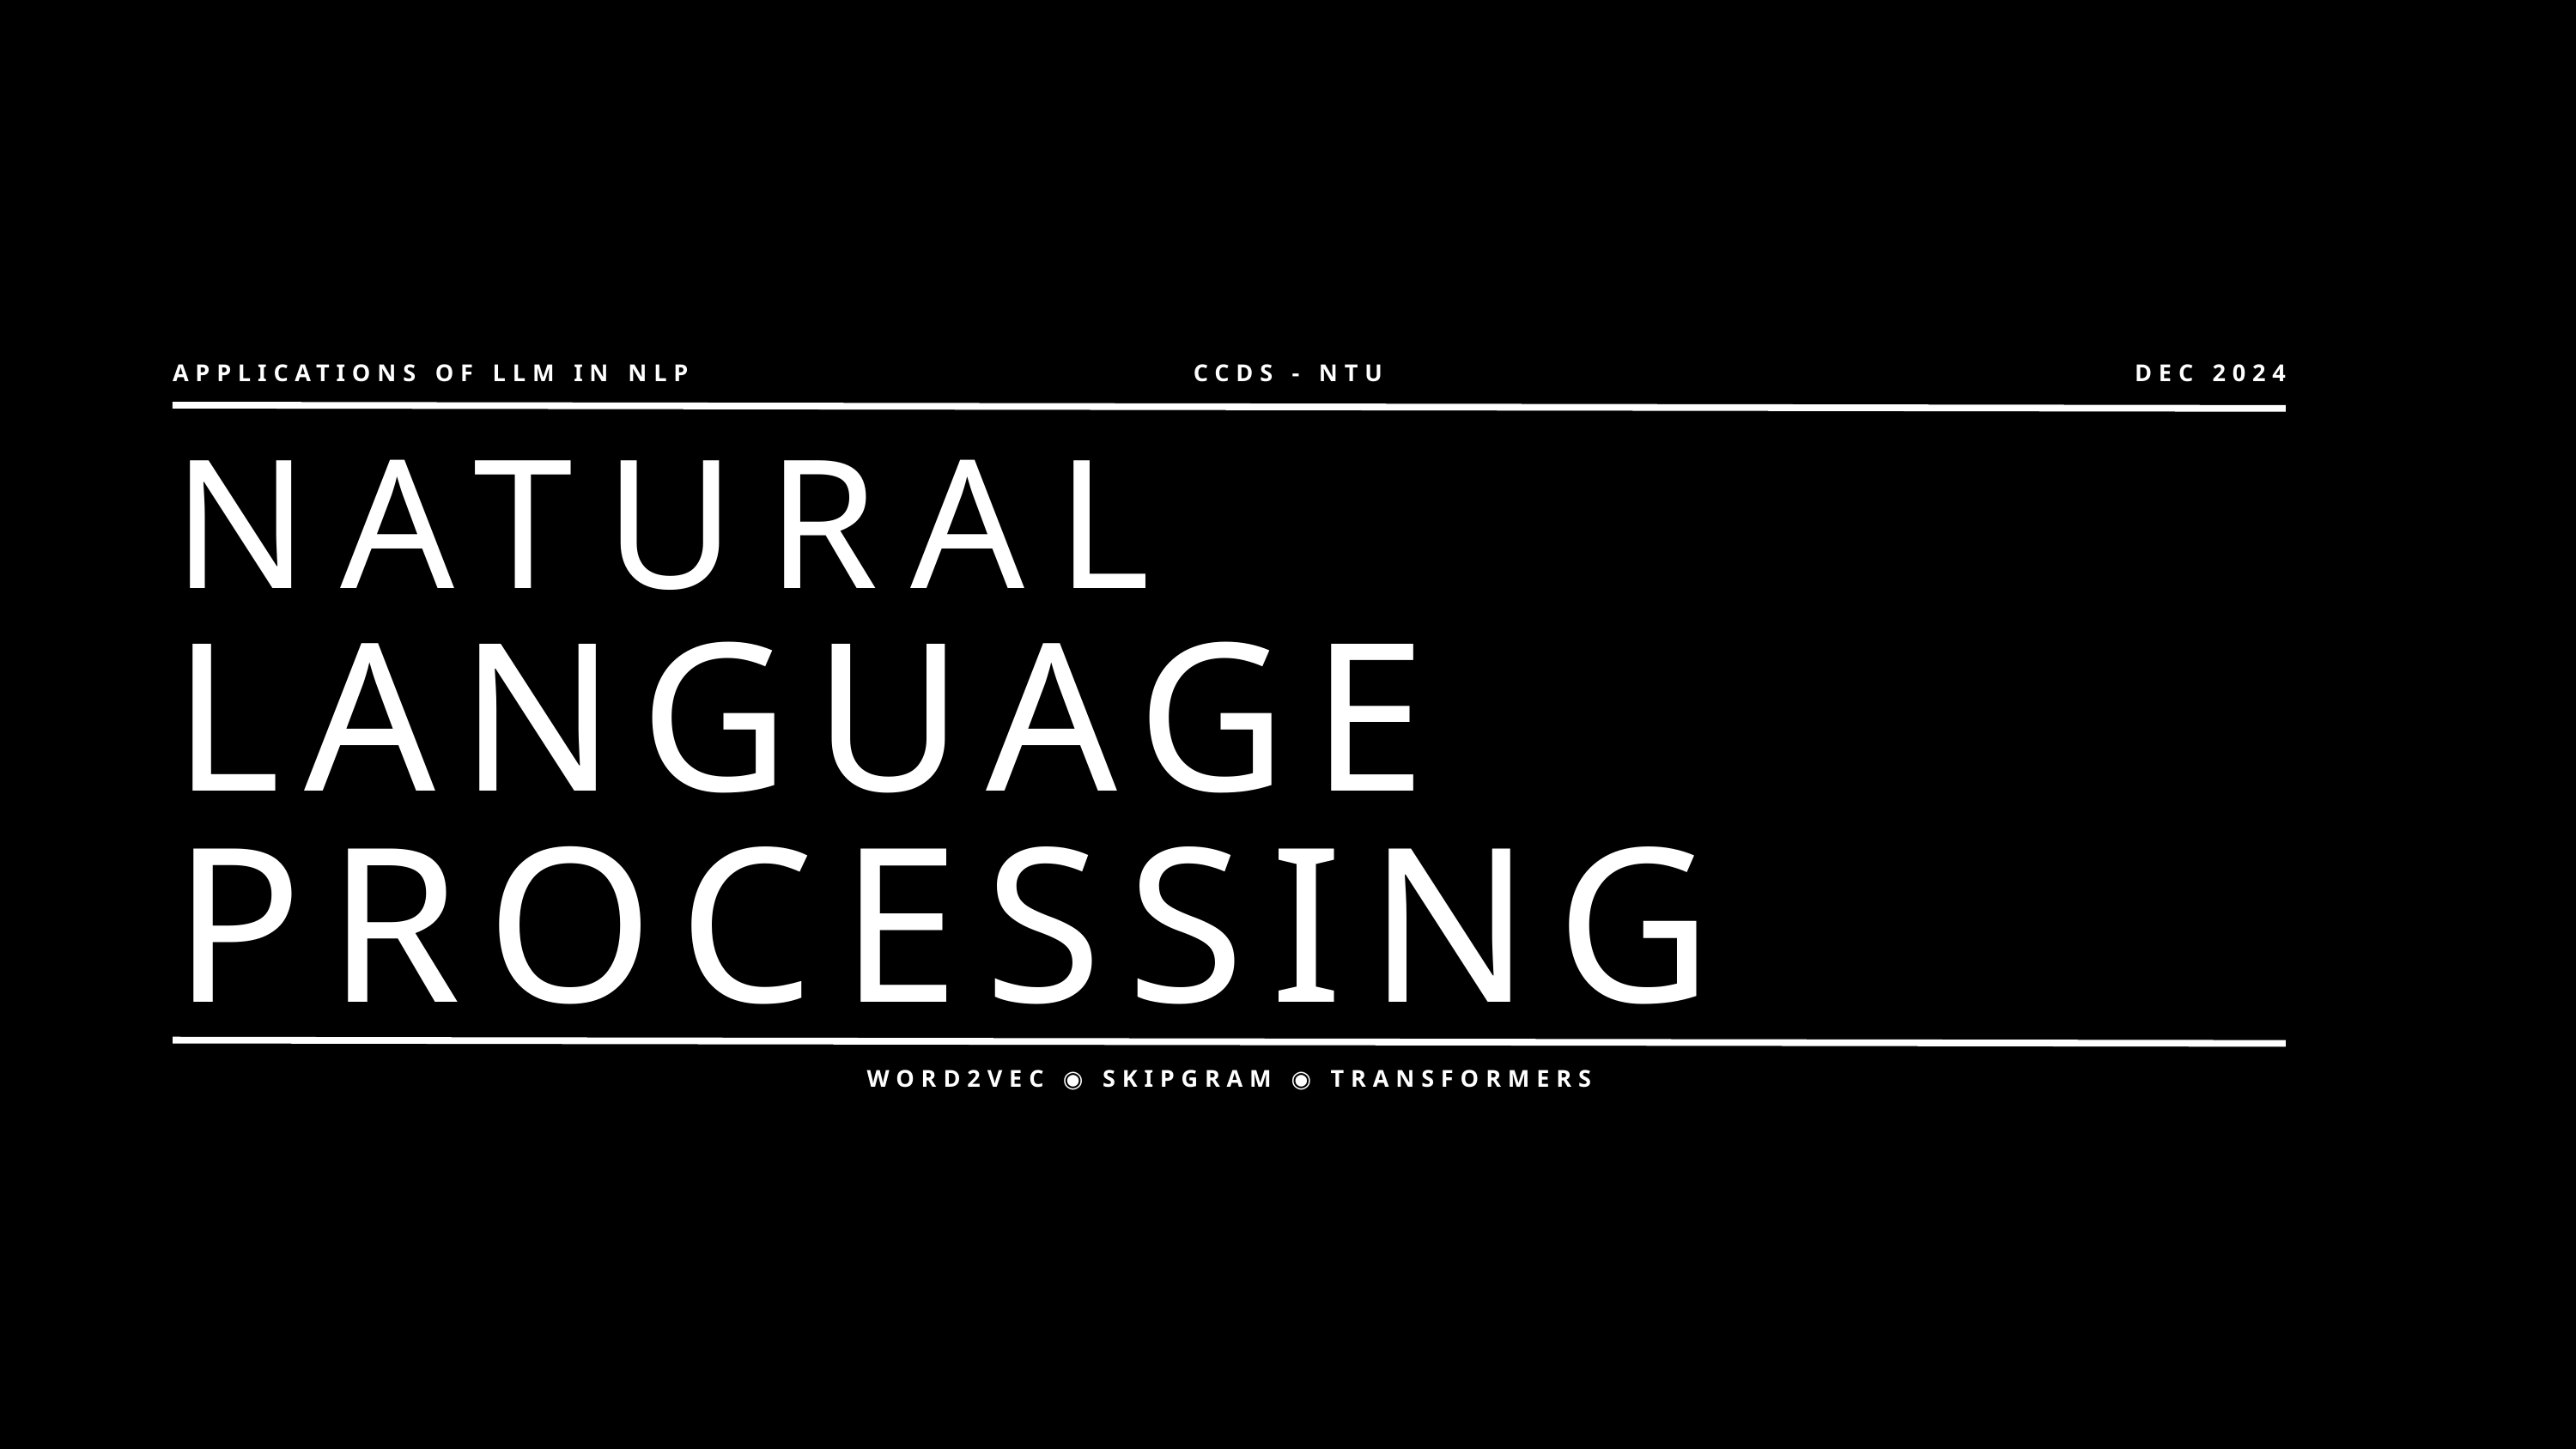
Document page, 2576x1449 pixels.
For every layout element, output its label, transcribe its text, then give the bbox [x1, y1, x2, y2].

text_box DEC 2024 [1851, 353, 2286, 386]
text_box PROCESSING [173, 744, 2403, 1046]
text_box NATURAL [172, 373, 1267, 624]
text_box CCDS - NTU [1071, 353, 1505, 386]
text_box APPLICATIONS OF LLM IN NLP [173, 353, 698, 386]
text_box WORD2VEC ◉ SKIPGRAM ◉ TRANSFORMERS [173, 1058, 2286, 1092]
text_box LANGUAGE [173, 544, 1597, 744]
